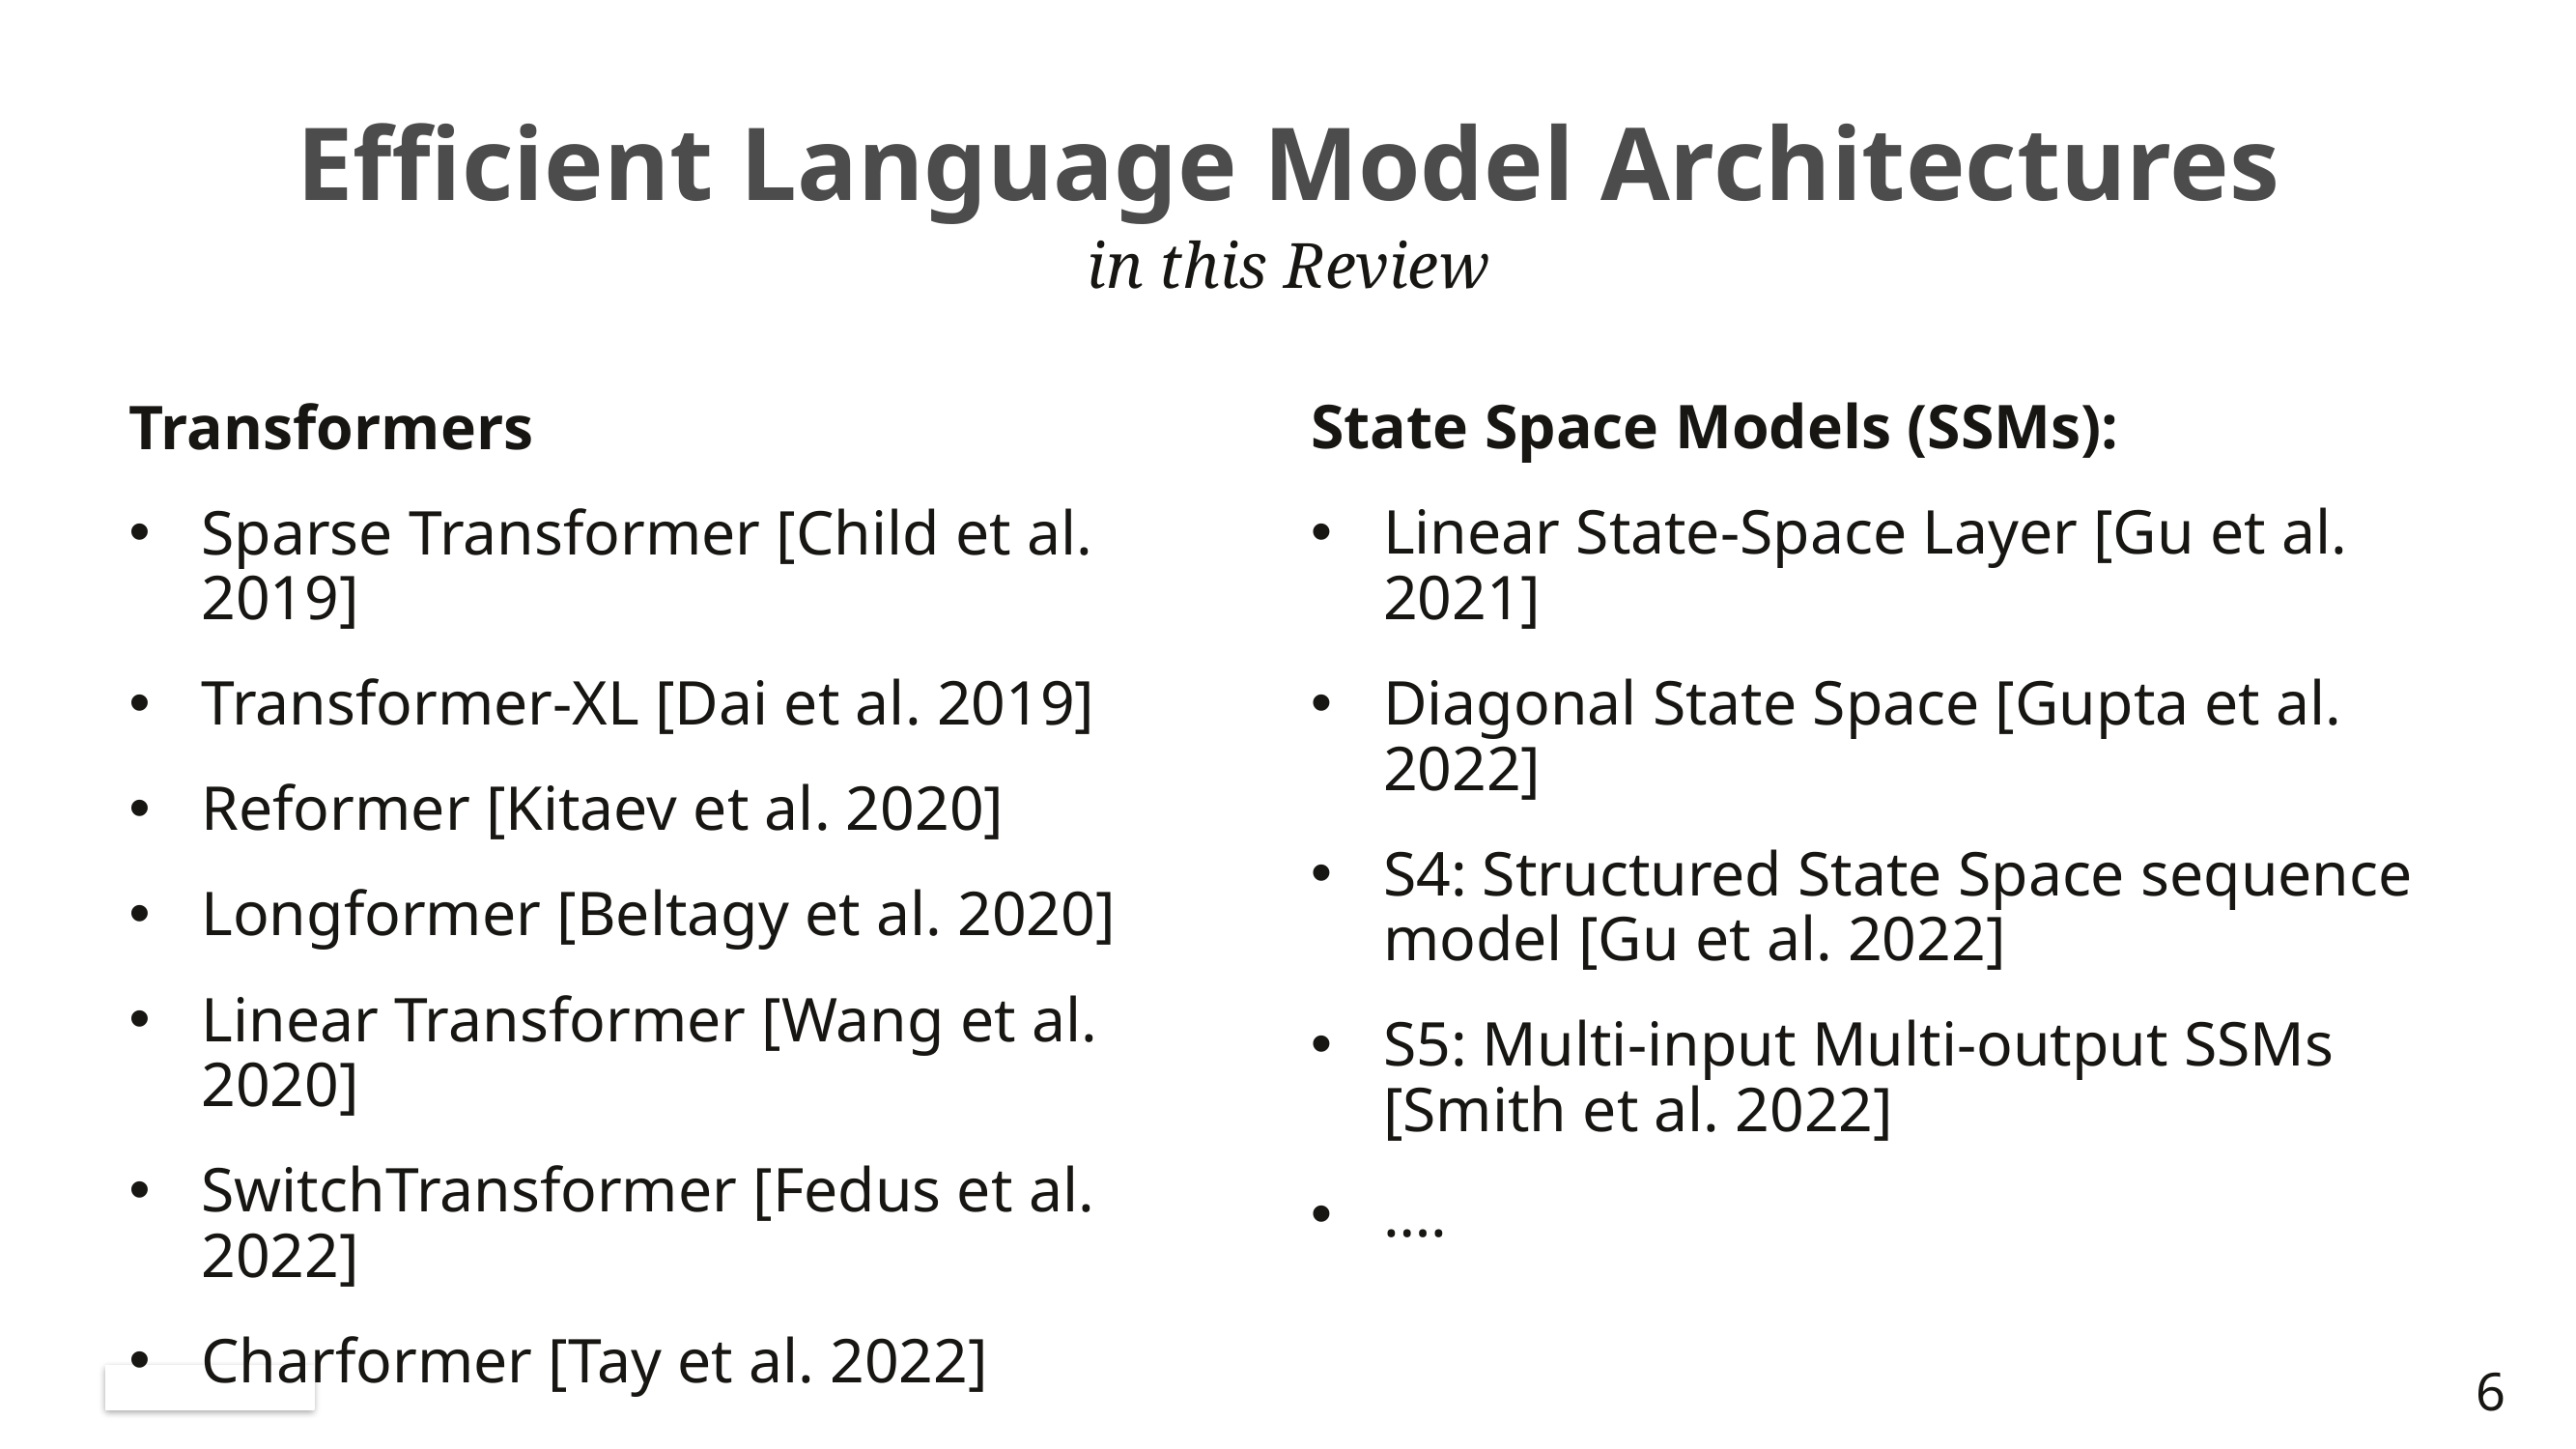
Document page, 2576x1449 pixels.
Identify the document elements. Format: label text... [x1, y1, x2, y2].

list in this Review [129, 222, 2449, 304]
list Transformers Sparse Transformer [Child et al. 2019] Transformer-XL [Dai et al. 2019] Reformer [Kitaev et al. 2020] Longformer [Beltagy et al. 2020] Linear Transformer [Wang et al. 2020] SwitchTransformer [Fedus et al. 2022] Charformer [Tay et al. 2022] …. [105, 385, 1288, 1258]
title Efficient Language Model Architectures [129, 122, 2449, 220]
slide_number 6 [2394, 1365, 2530, 1424]
text_box State Space Models (SSMs): Linear State-Space Layer [Gu et al. 2021] Diagonal State Space [Gupta et al. 2022] S4: Structured State Space sequence model [Gu et al. 2022] S5: Multi-input Multi-output SSMs [Smith et al. 2022] …. [1288, 385, 2530, 1258]
